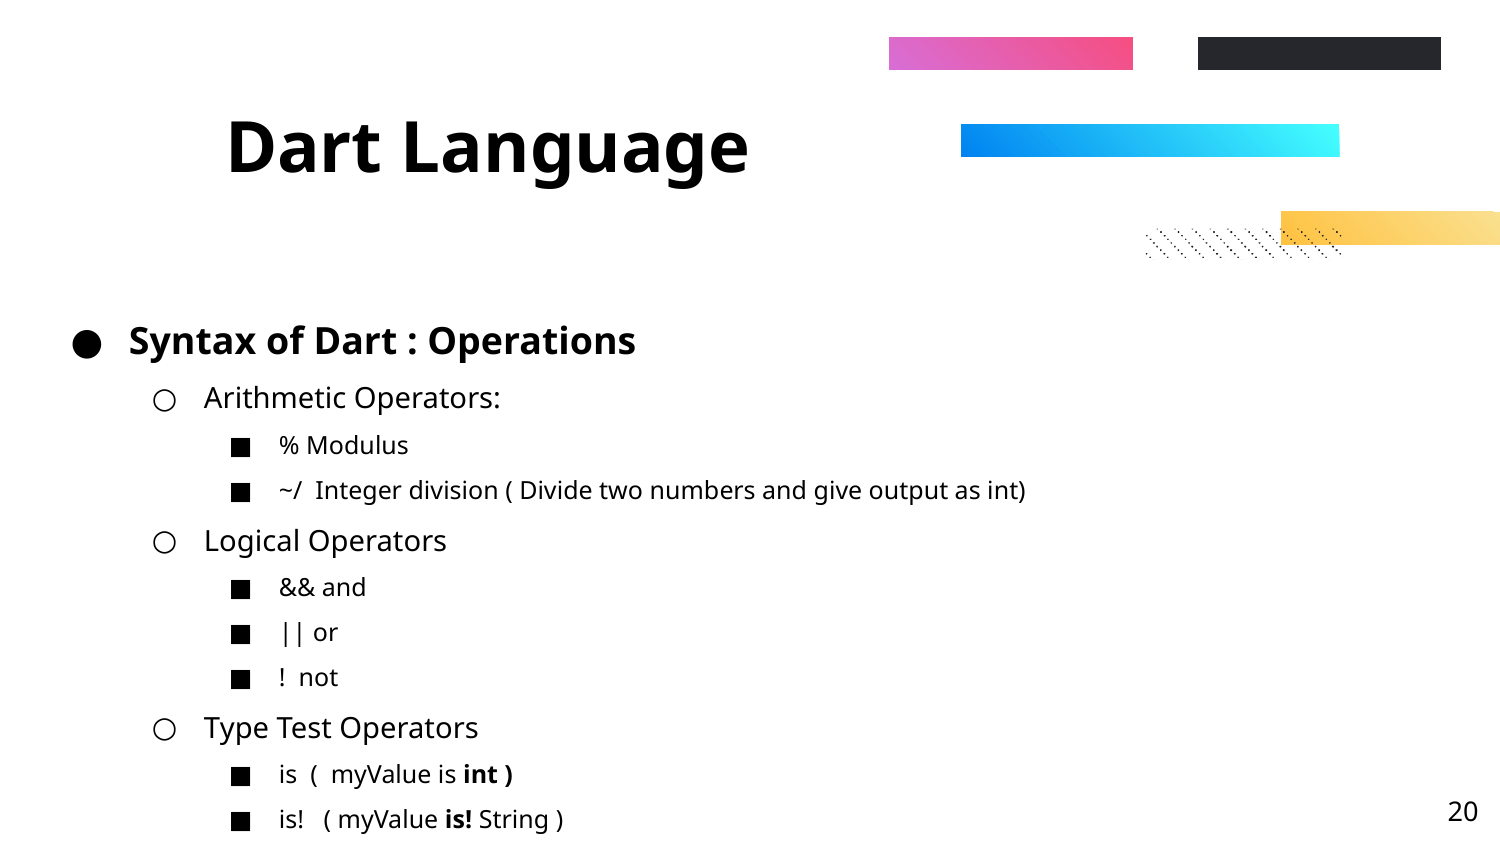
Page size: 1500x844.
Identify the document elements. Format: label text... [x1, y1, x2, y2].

title Dart Language [17, 37, 959, 251]
subtitle Syntax of Dart : Operations Arithmetic Operators: % Modulus ~/ Integer division ( Divide two numbers and give output as int) Logical Operators && and || or ! not Type Test Operators is ( myValue is int ) is! ( myValue is! String ) [38, 279, 1475, 829]
picture [1144, 228, 1343, 260]
slide_number ‹#› [1403, 779, 1494, 844]
